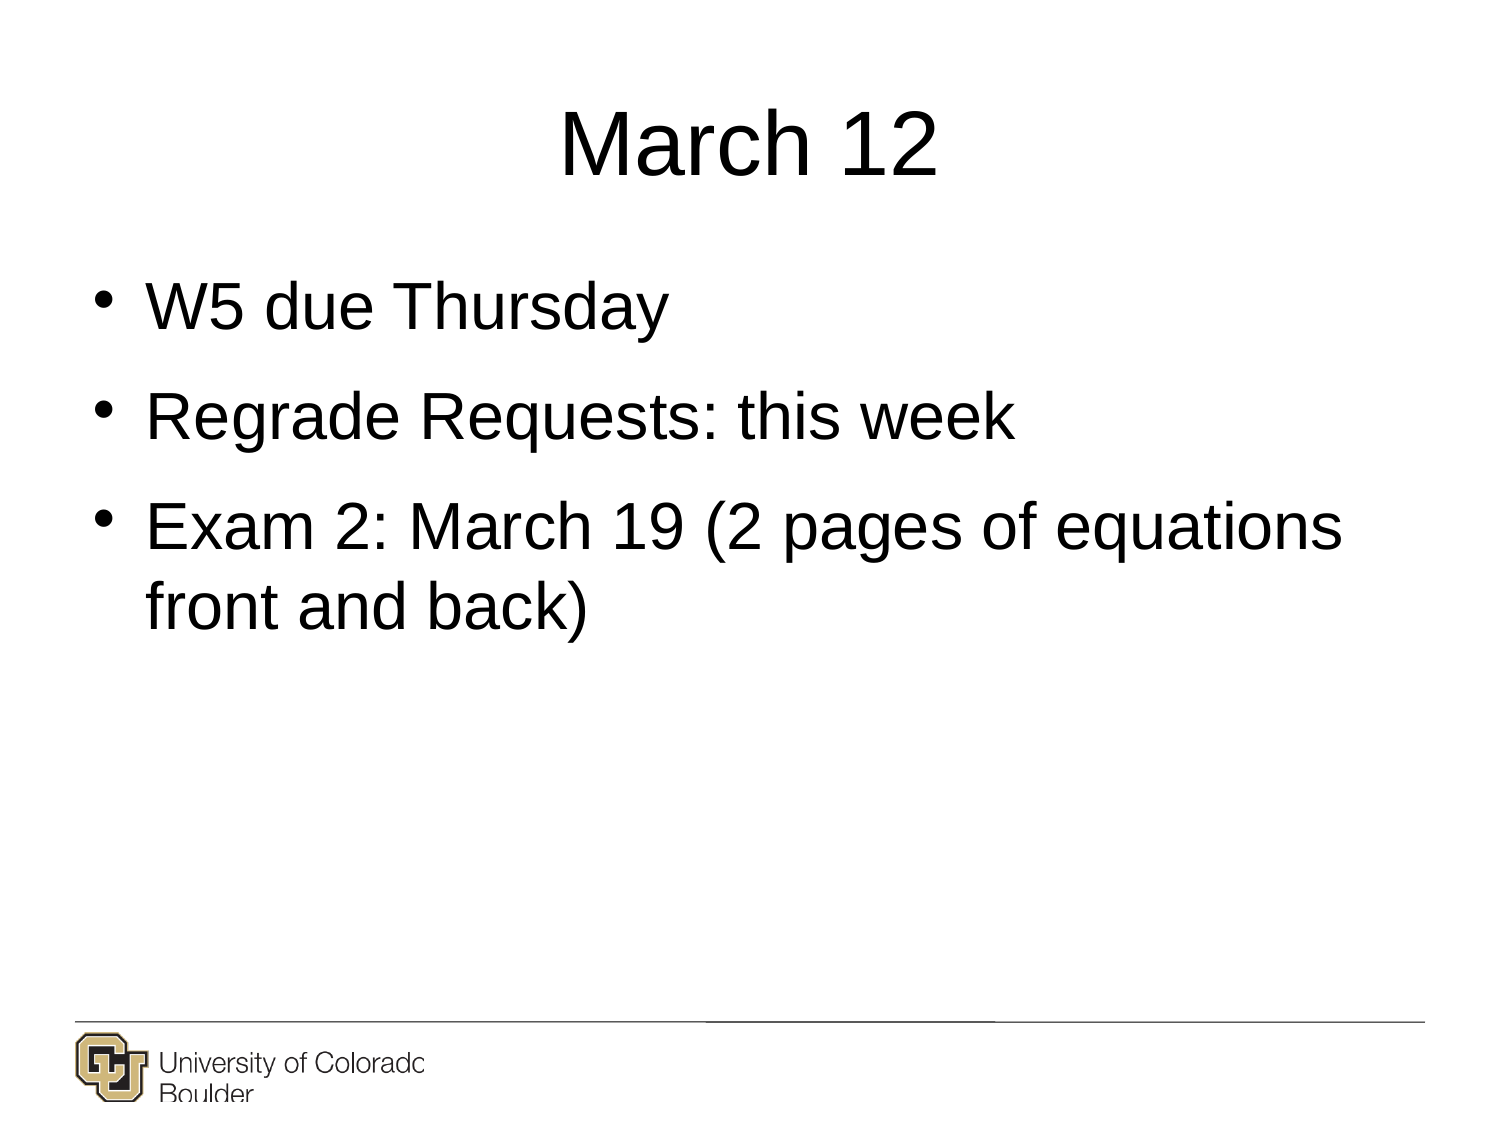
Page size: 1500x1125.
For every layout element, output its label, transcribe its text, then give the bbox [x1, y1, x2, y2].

title March 12 [75, 44, 1425, 233]
list W5 due Thursday Regrade Requests: this week Exam 2: March 19 (2 pages of equations front and back) [75, 263, 1425, 916]
